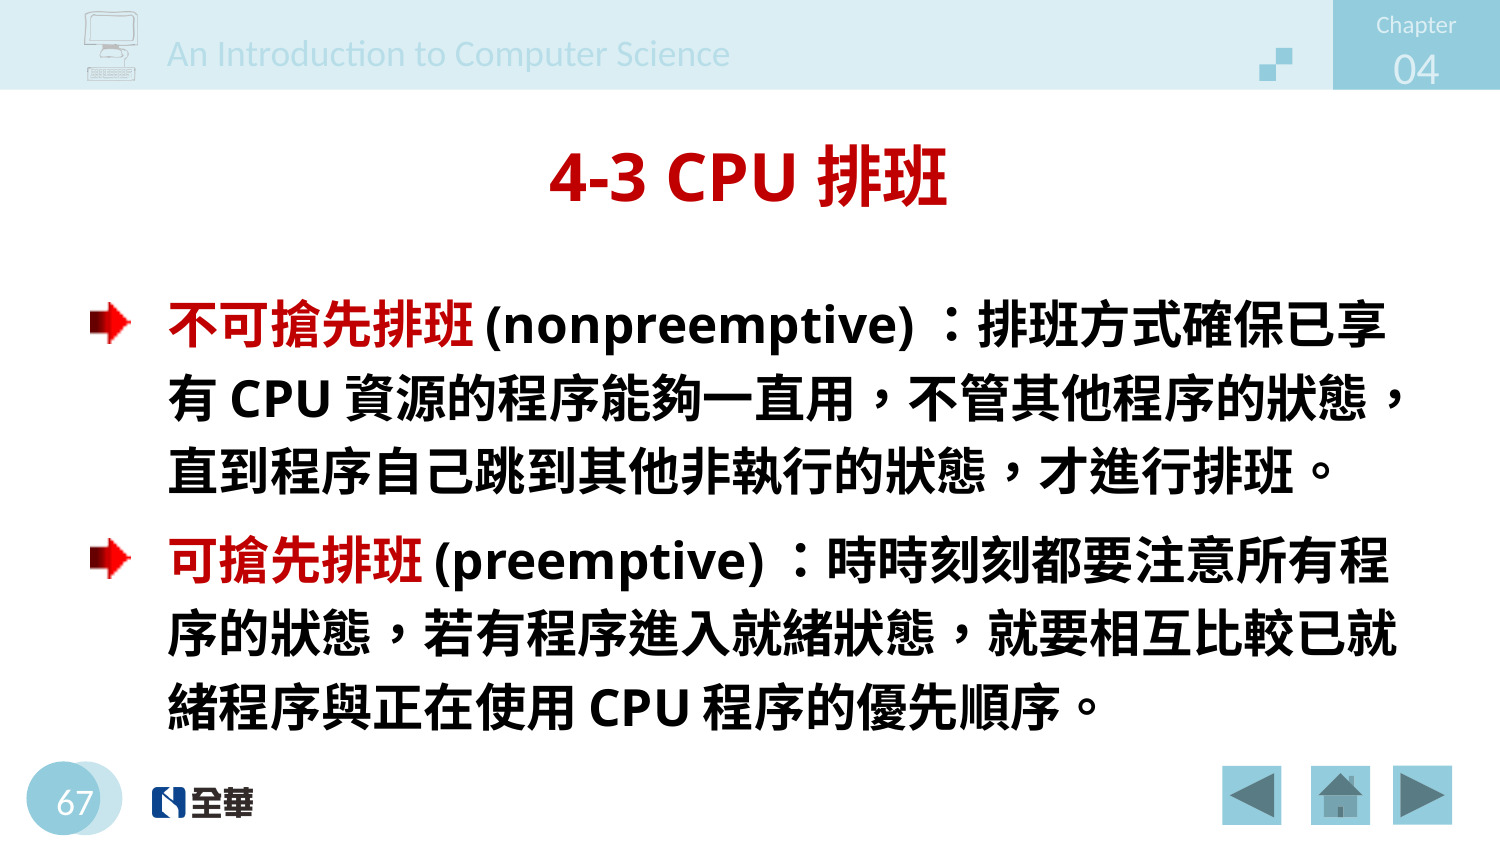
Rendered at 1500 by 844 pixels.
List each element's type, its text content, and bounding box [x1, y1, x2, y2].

list 不可搶先排班(nonpreemptive)：排班方式確保已享有CPU資源的程序能夠一直用，不管其他程序的狀態，直到程序自己跳到其他非執行的狀態，才進行排班。 可搶先排班(preemptive)：時時刻刻都要注意所有程序的狀態，若有程序進入就緒狀態，就要相互比較已就緒程序與正在使用CPU程序的優先順序。 [75, 272, 1425, 754]
picture [84, 11, 138, 81]
picture [90, 538, 131, 579]
title 4-3 CPU排班 [75, 104, 1425, 245]
picture [152, 787, 253, 818]
picture [90, 302, 131, 344]
